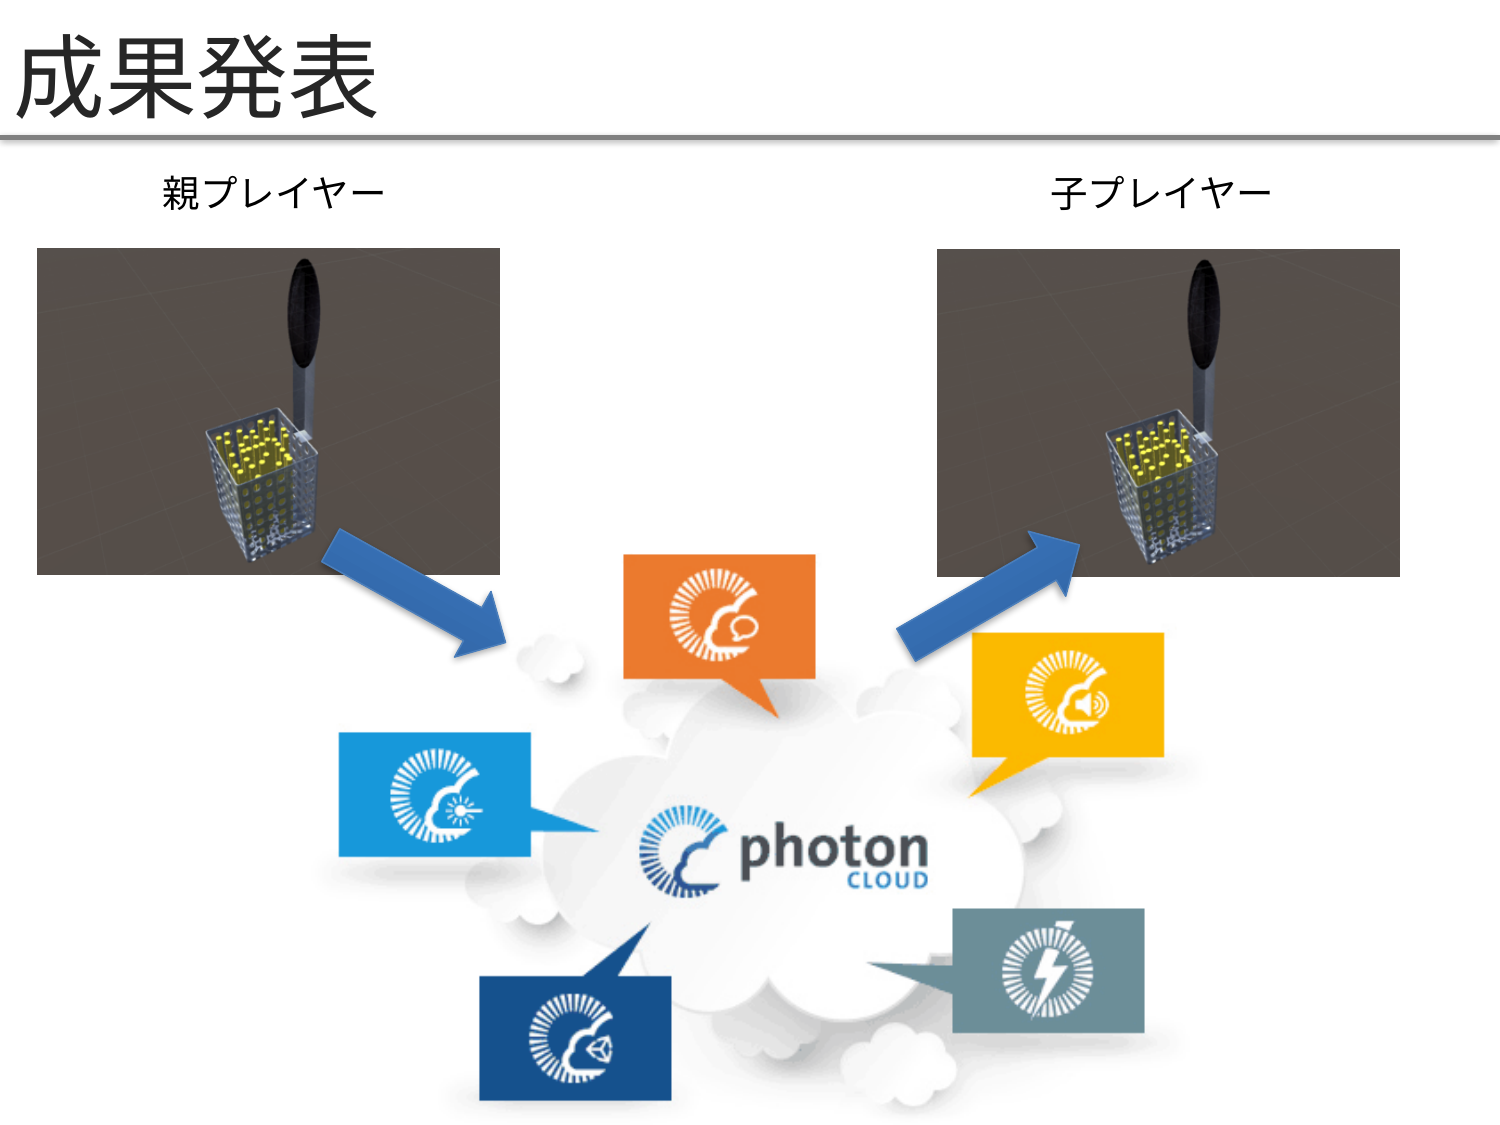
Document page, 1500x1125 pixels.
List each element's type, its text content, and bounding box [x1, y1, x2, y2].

text_box 子プレイヤー [962, 162, 1363, 223]
text_box 親プレイヤー [75, 162, 475, 223]
picture [37, 248, 1401, 1125]
title 成果発表 [0, 0, 1349, 134]
